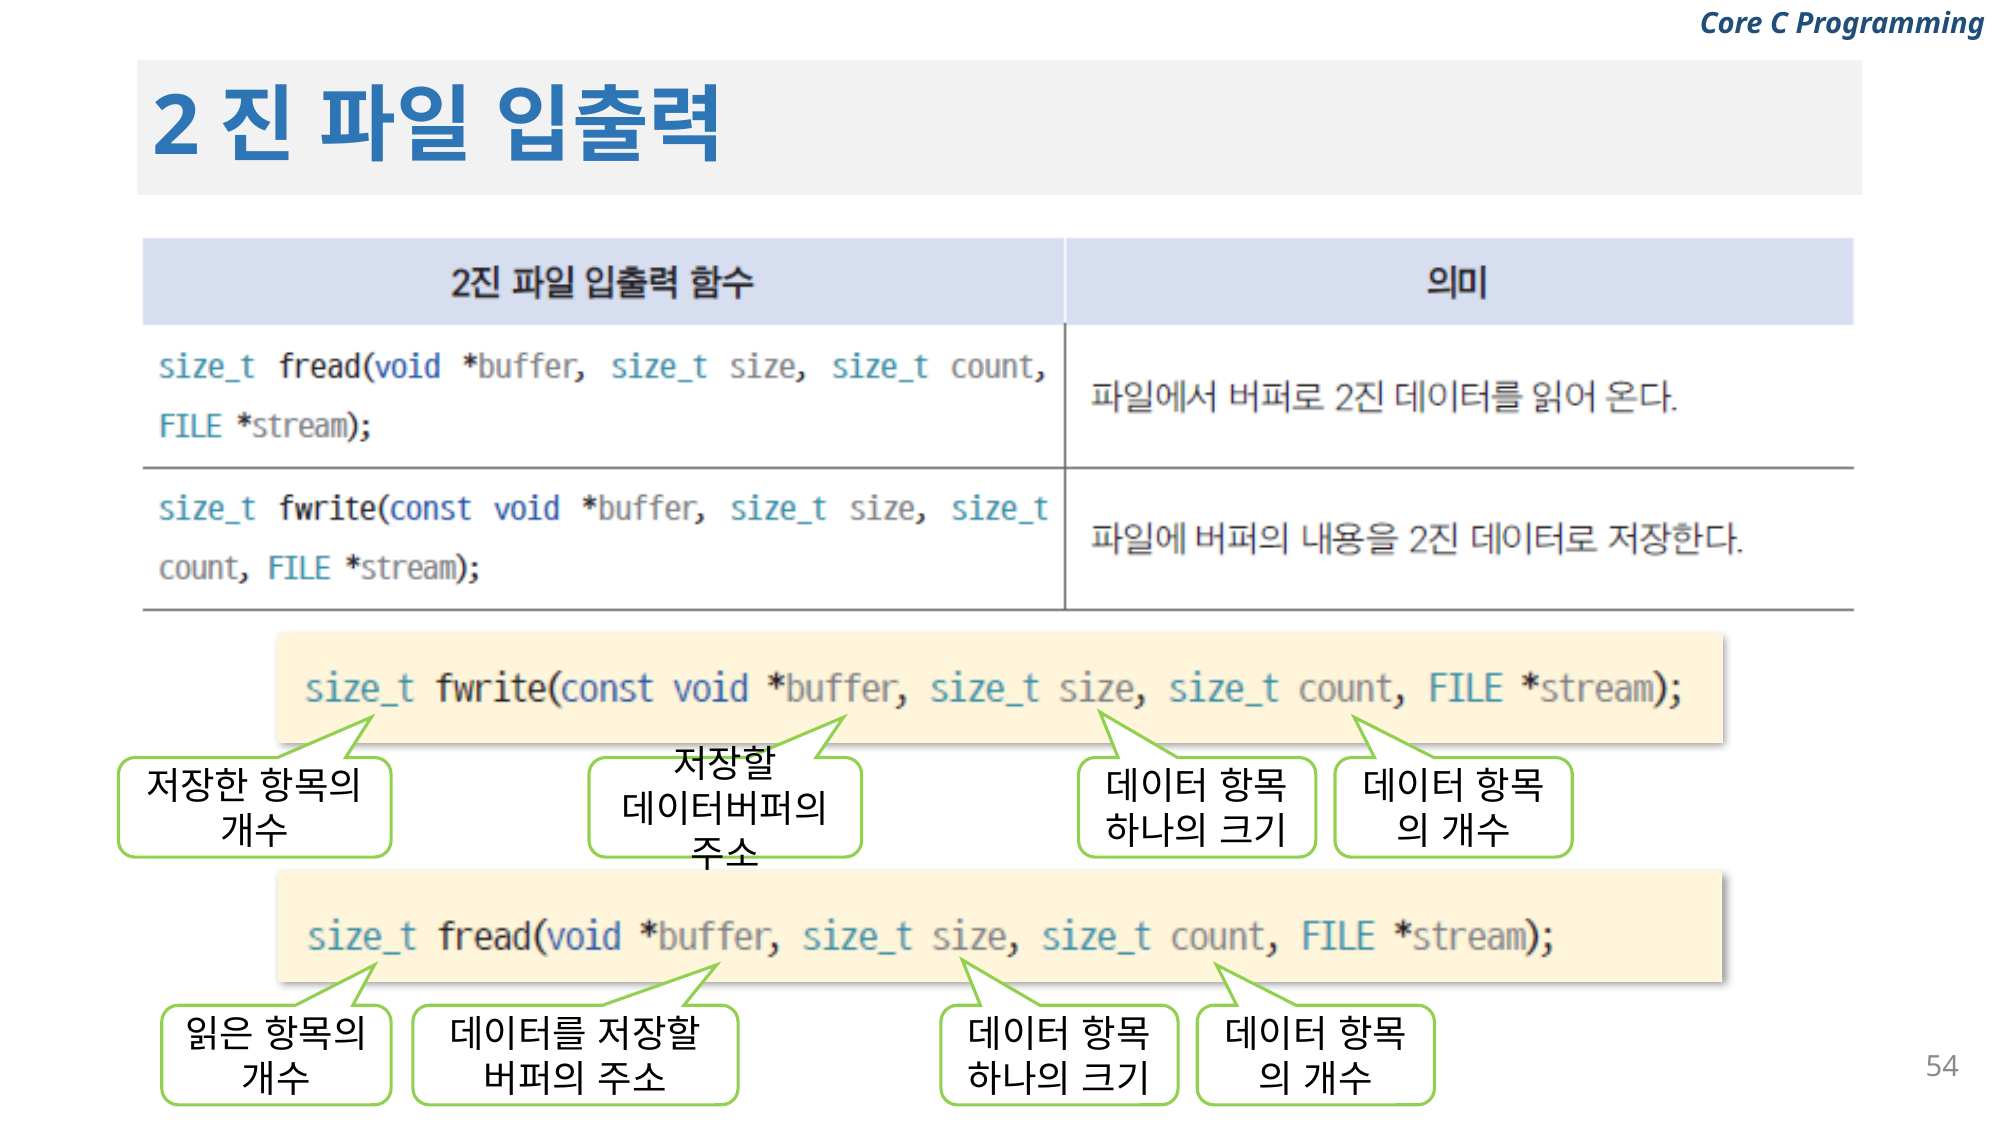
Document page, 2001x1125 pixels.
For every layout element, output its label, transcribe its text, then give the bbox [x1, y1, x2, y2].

slide_number 54 [1850, 1028, 1975, 1107]
title 2진 파일 입출력 [137, 59, 1863, 195]
picture [277, 871, 1723, 982]
text_box 저장할 데이터버퍼의 주소 [587, 743, 863, 859]
picture [137, 228, 1863, 620]
text_box 데이터를 저장할 버퍼의 주소 [411, 982, 740, 1106]
picture [277, 633, 1723, 743]
text_box 데이터 항목 의 개수 [1196, 982, 1436, 1106]
text_box 저장한 항목의 개수 [117, 743, 393, 859]
text_box 읽은 항목의 개수 [160, 982, 393, 1106]
text_box 데이터 항목 하나의 크기 [939, 982, 1180, 1106]
text_box 데이터 항목 의 개수 [1333, 743, 1574, 859]
text_box 데이터 항목 하나의 크기 [1077, 743, 1317, 859]
